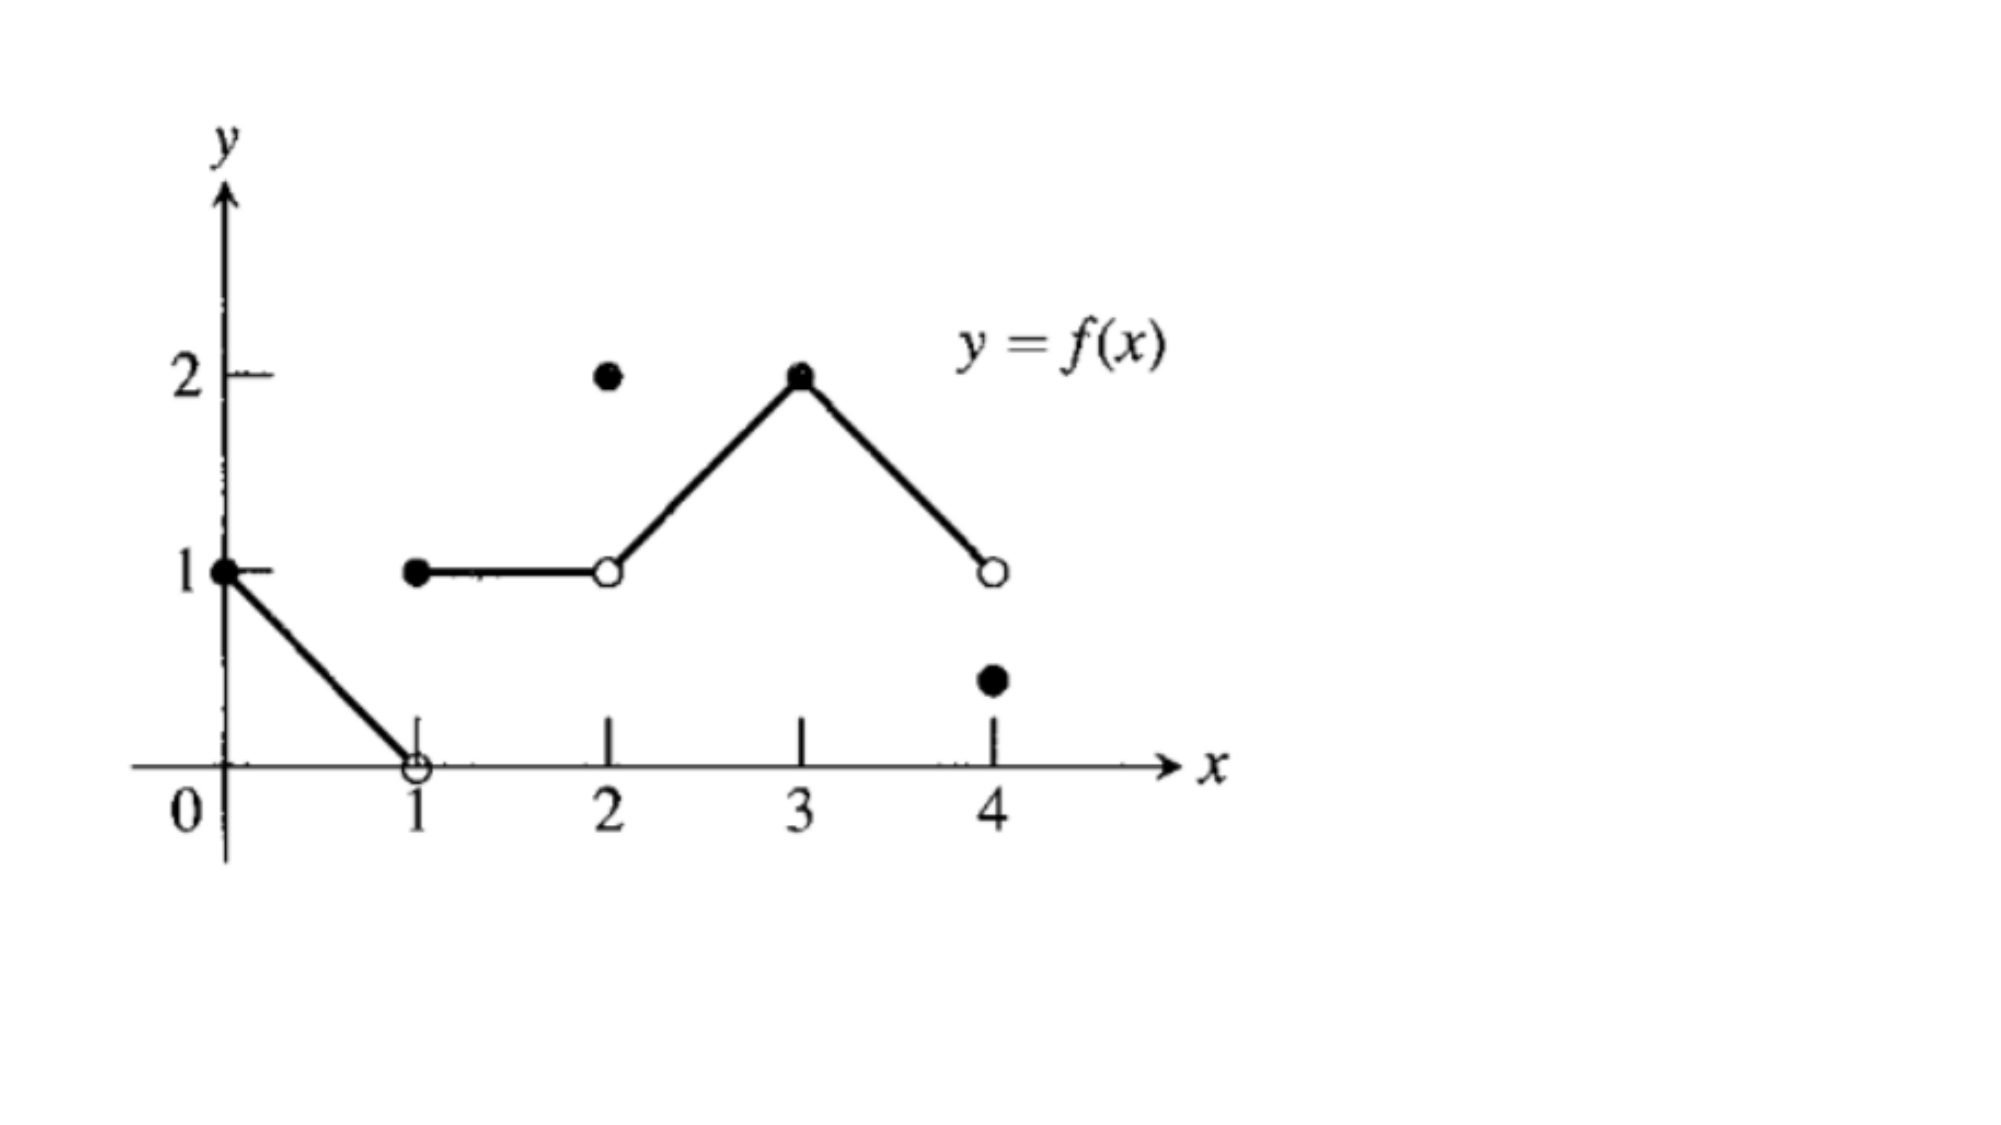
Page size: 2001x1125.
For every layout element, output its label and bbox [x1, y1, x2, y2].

picture [63, 59, 1277, 938]
